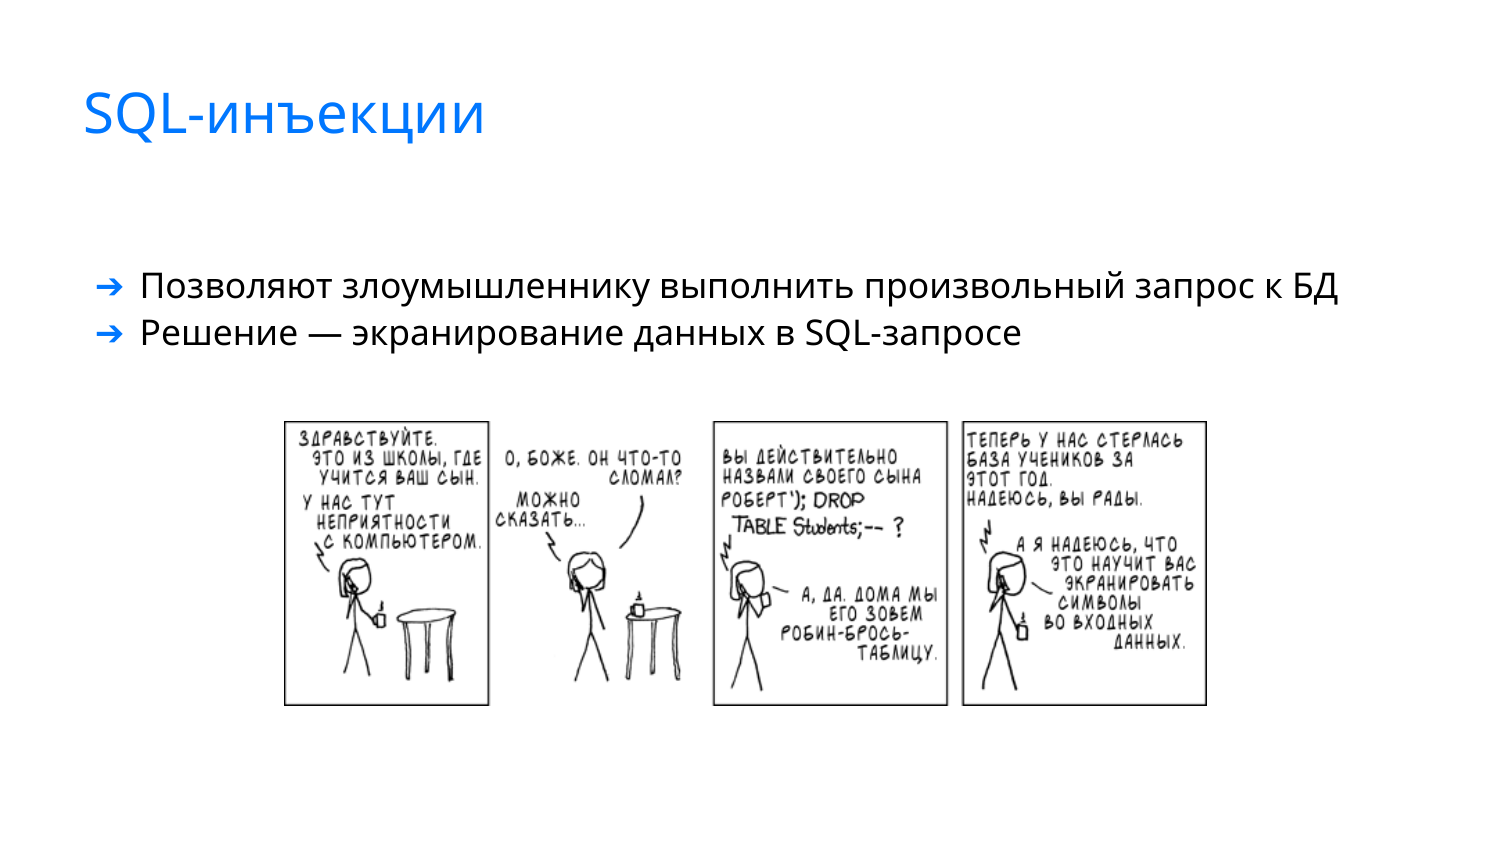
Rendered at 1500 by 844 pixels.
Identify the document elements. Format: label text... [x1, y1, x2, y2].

title SQL-инъекции [82, 84, 999, 165]
text_box Позволяют злоумышленнику выполнить произвольный запрос к БД Решение — экранирование данных в SQL-запросе [83, 211, 1408, 759]
picture [284, 421, 1207, 706]
